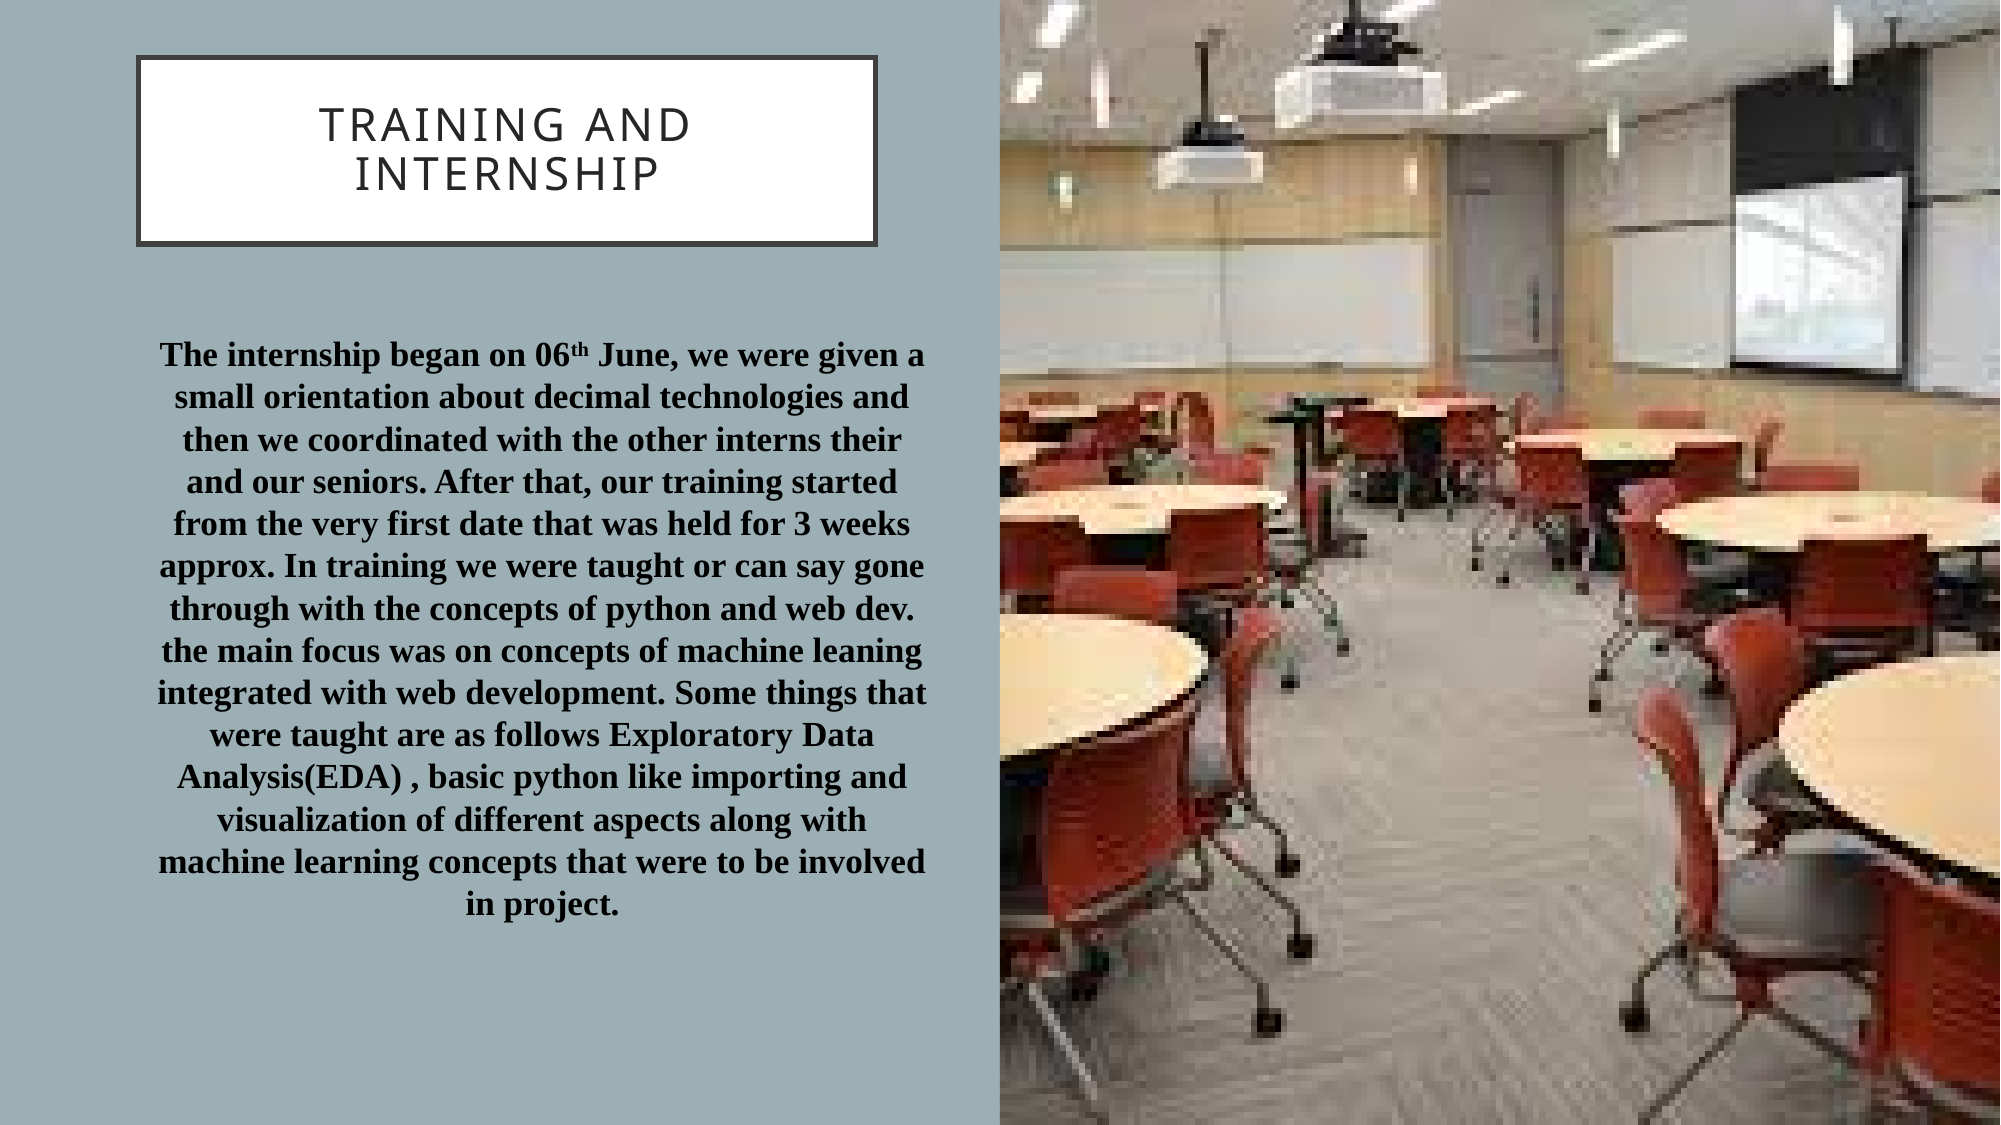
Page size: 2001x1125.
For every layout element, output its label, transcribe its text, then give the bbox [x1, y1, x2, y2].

picture [999, 0, 2000, 1125]
title Training and INternship [136, 55, 878, 247]
list The internship began on 06th June, we were given a small orientation about decimal technologies and then we coordinated with the other interns their and our seniors. After that, our training started from the very first date that was held for 3 weeks approx. In training we were taught or can say gone through with the concepts of python and web dev. the main focus was on concepts of machine leaning integrated with web development. Some things that were taught are as follows Exploratory Data Analysis(EDA) , basic python like importing and visualization of different aspects along with machine learning concepts that were to be involved in project. [138, 262, 947, 943]
